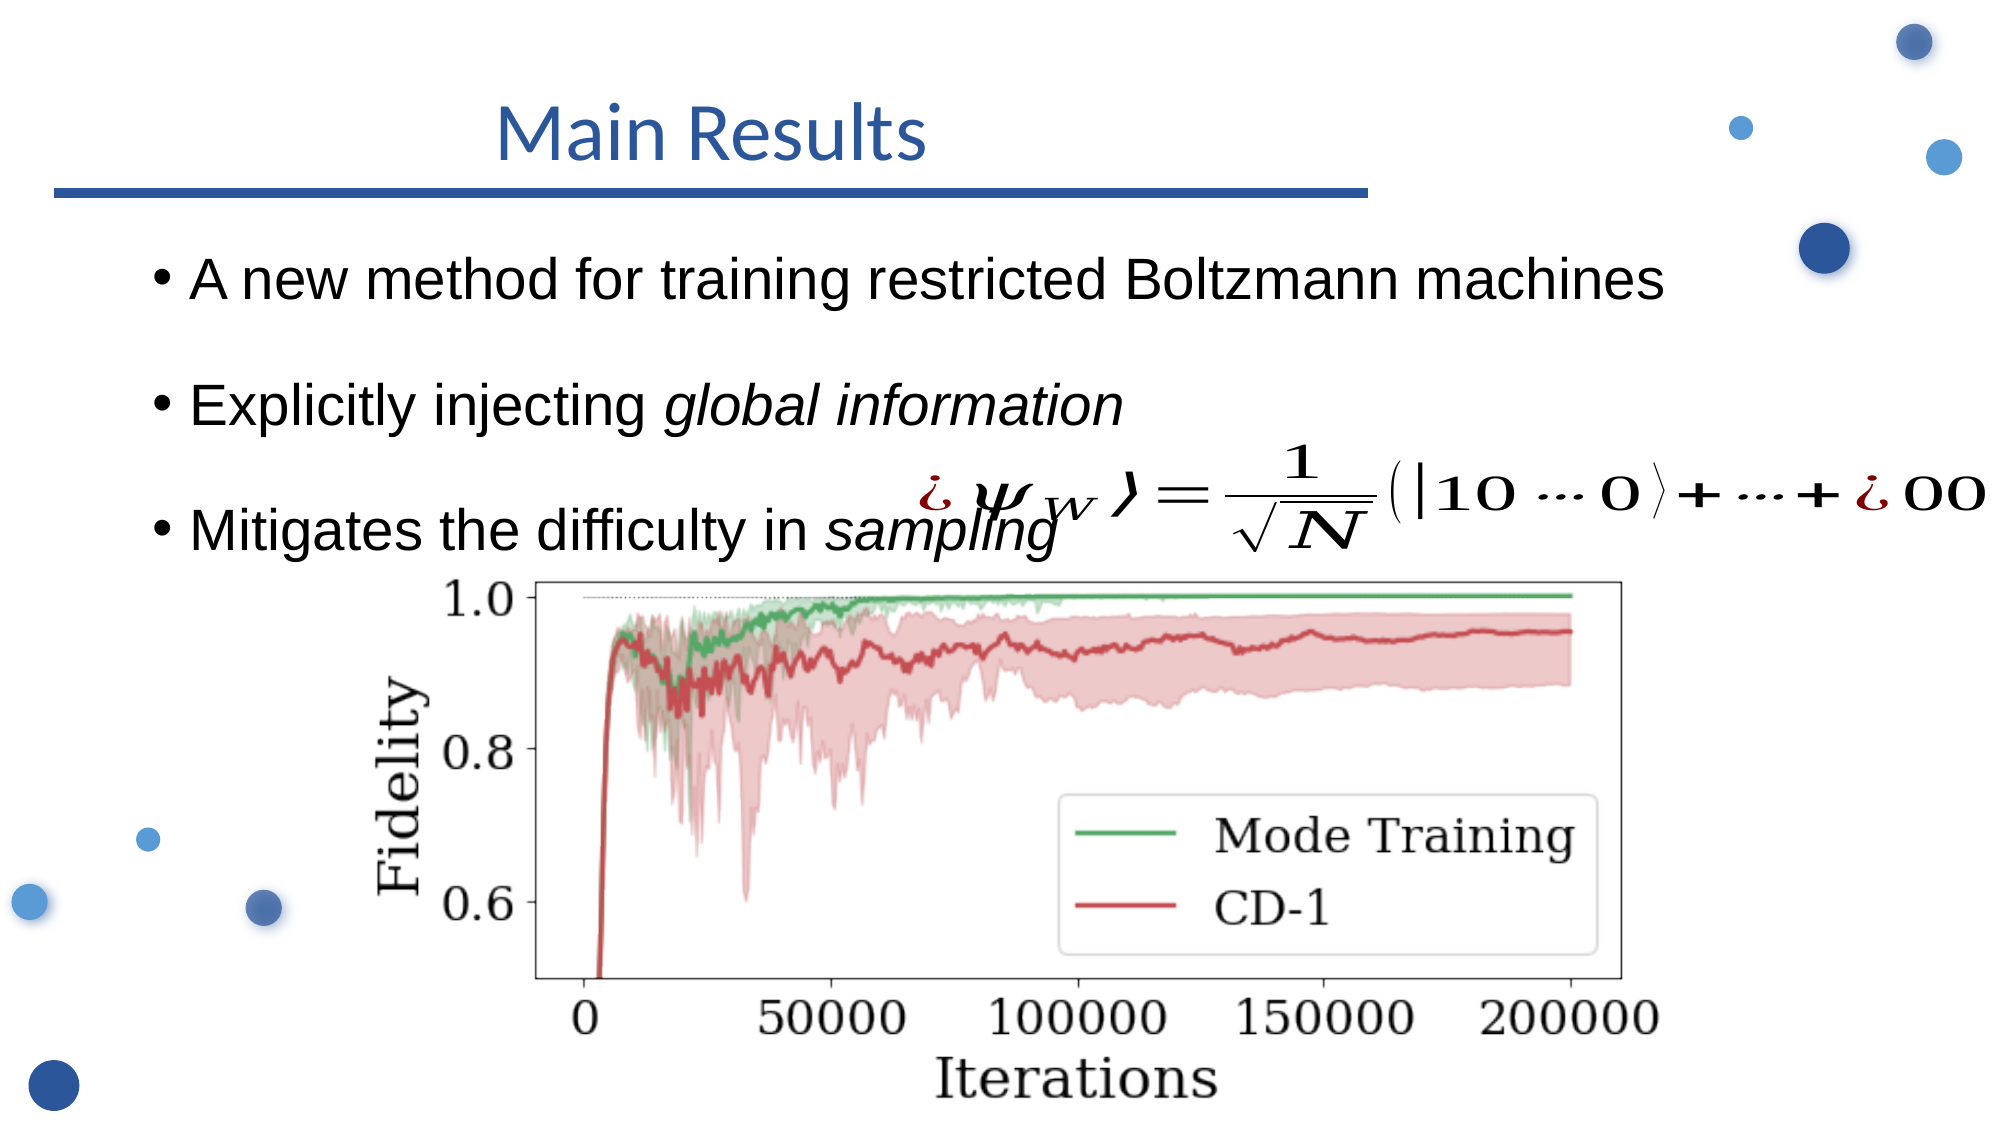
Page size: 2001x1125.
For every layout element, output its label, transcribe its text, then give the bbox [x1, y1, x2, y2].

text_box [135, 826, 162, 853]
text_box [244, 888, 283, 928]
text_box [1895, 22, 1934, 62]
text_box [27, 1059, 81, 1112]
list A new method for training restricted Boltzmann machines Explicitly injecting global information Mitigates the difficulty in sampling [137, 198, 1863, 913]
text_box [1924, 138, 1964, 177]
text_box [1727, 114, 1755, 142]
text_box Main Results [53, 69, 1369, 185]
picture [358, 562, 1680, 1125]
text_box [10, 882, 49, 922]
